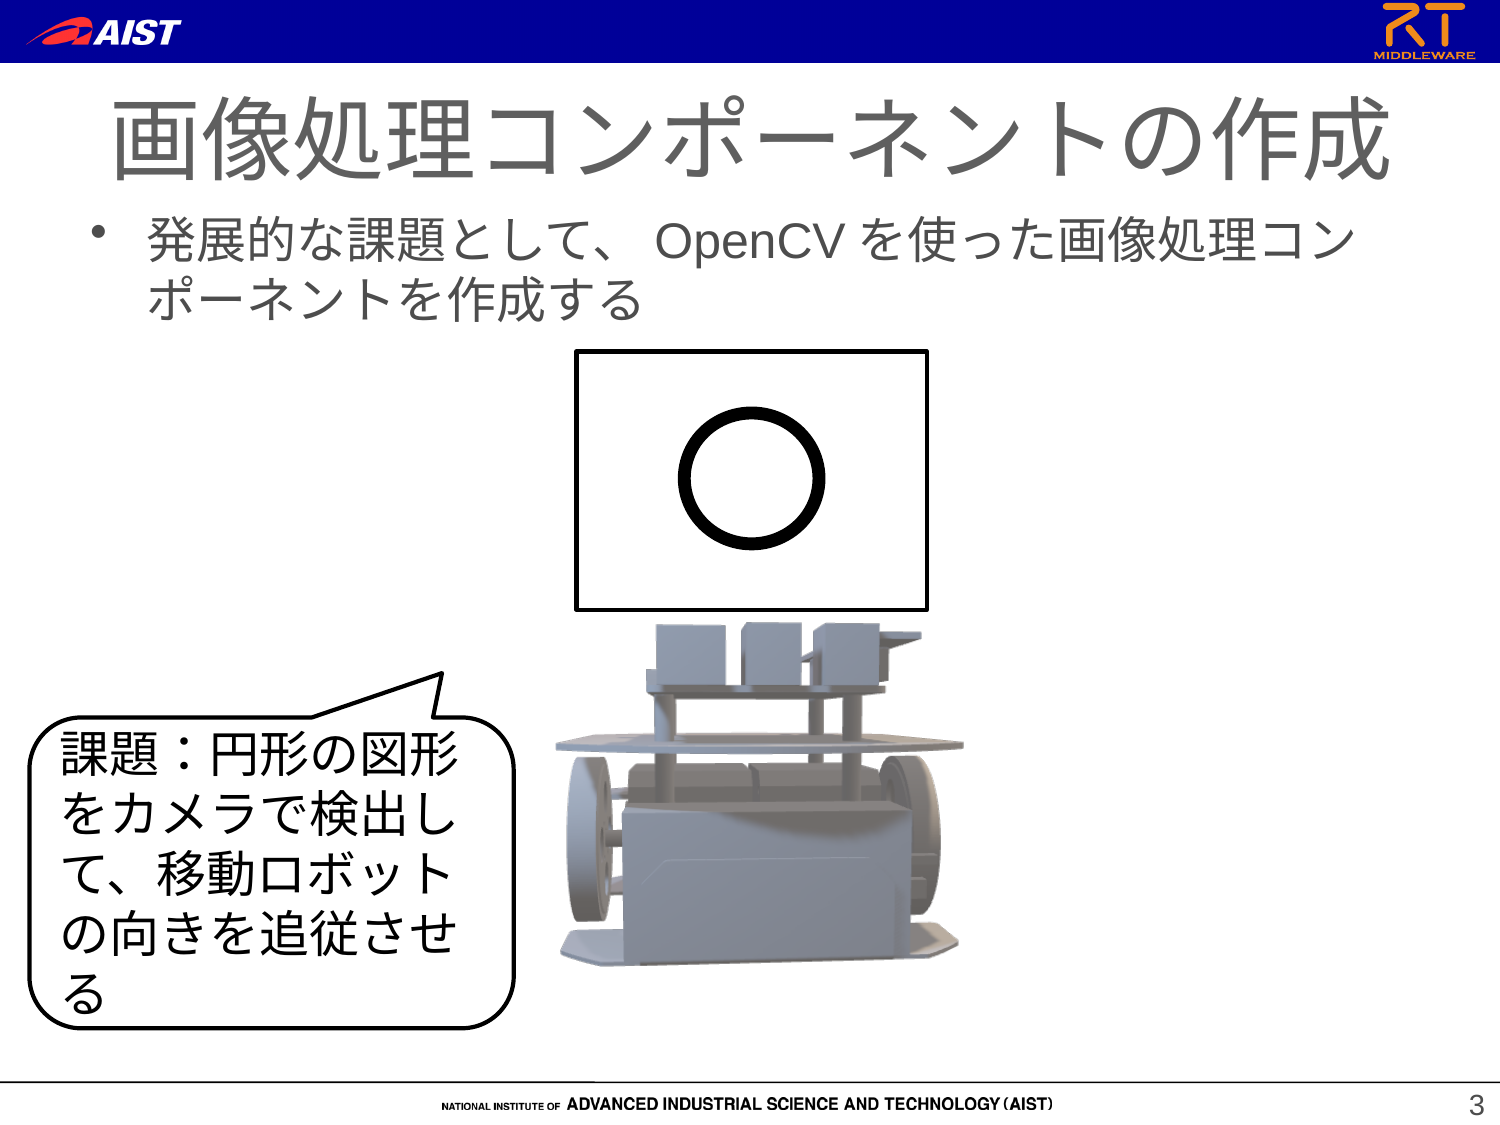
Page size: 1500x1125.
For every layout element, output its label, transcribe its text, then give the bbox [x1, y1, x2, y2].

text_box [576, 351, 928, 611]
picture [442, 1097, 1052, 1110]
slide_number 3 [1149, 1078, 1500, 1125]
text_box 課題：円形の図形をカメラで検出して、移動ロボットの向きを追従させる [27, 671, 516, 1031]
picture [0, 0, 1500, 63]
picture [527, 590, 973, 973]
text_box 画像処理コンポーネントの作成 [29, 66, 1474, 208]
list 発展的な課題として、OpenCVを使った画像処理コンポーネントを作成する [75, 208, 1452, 367]
